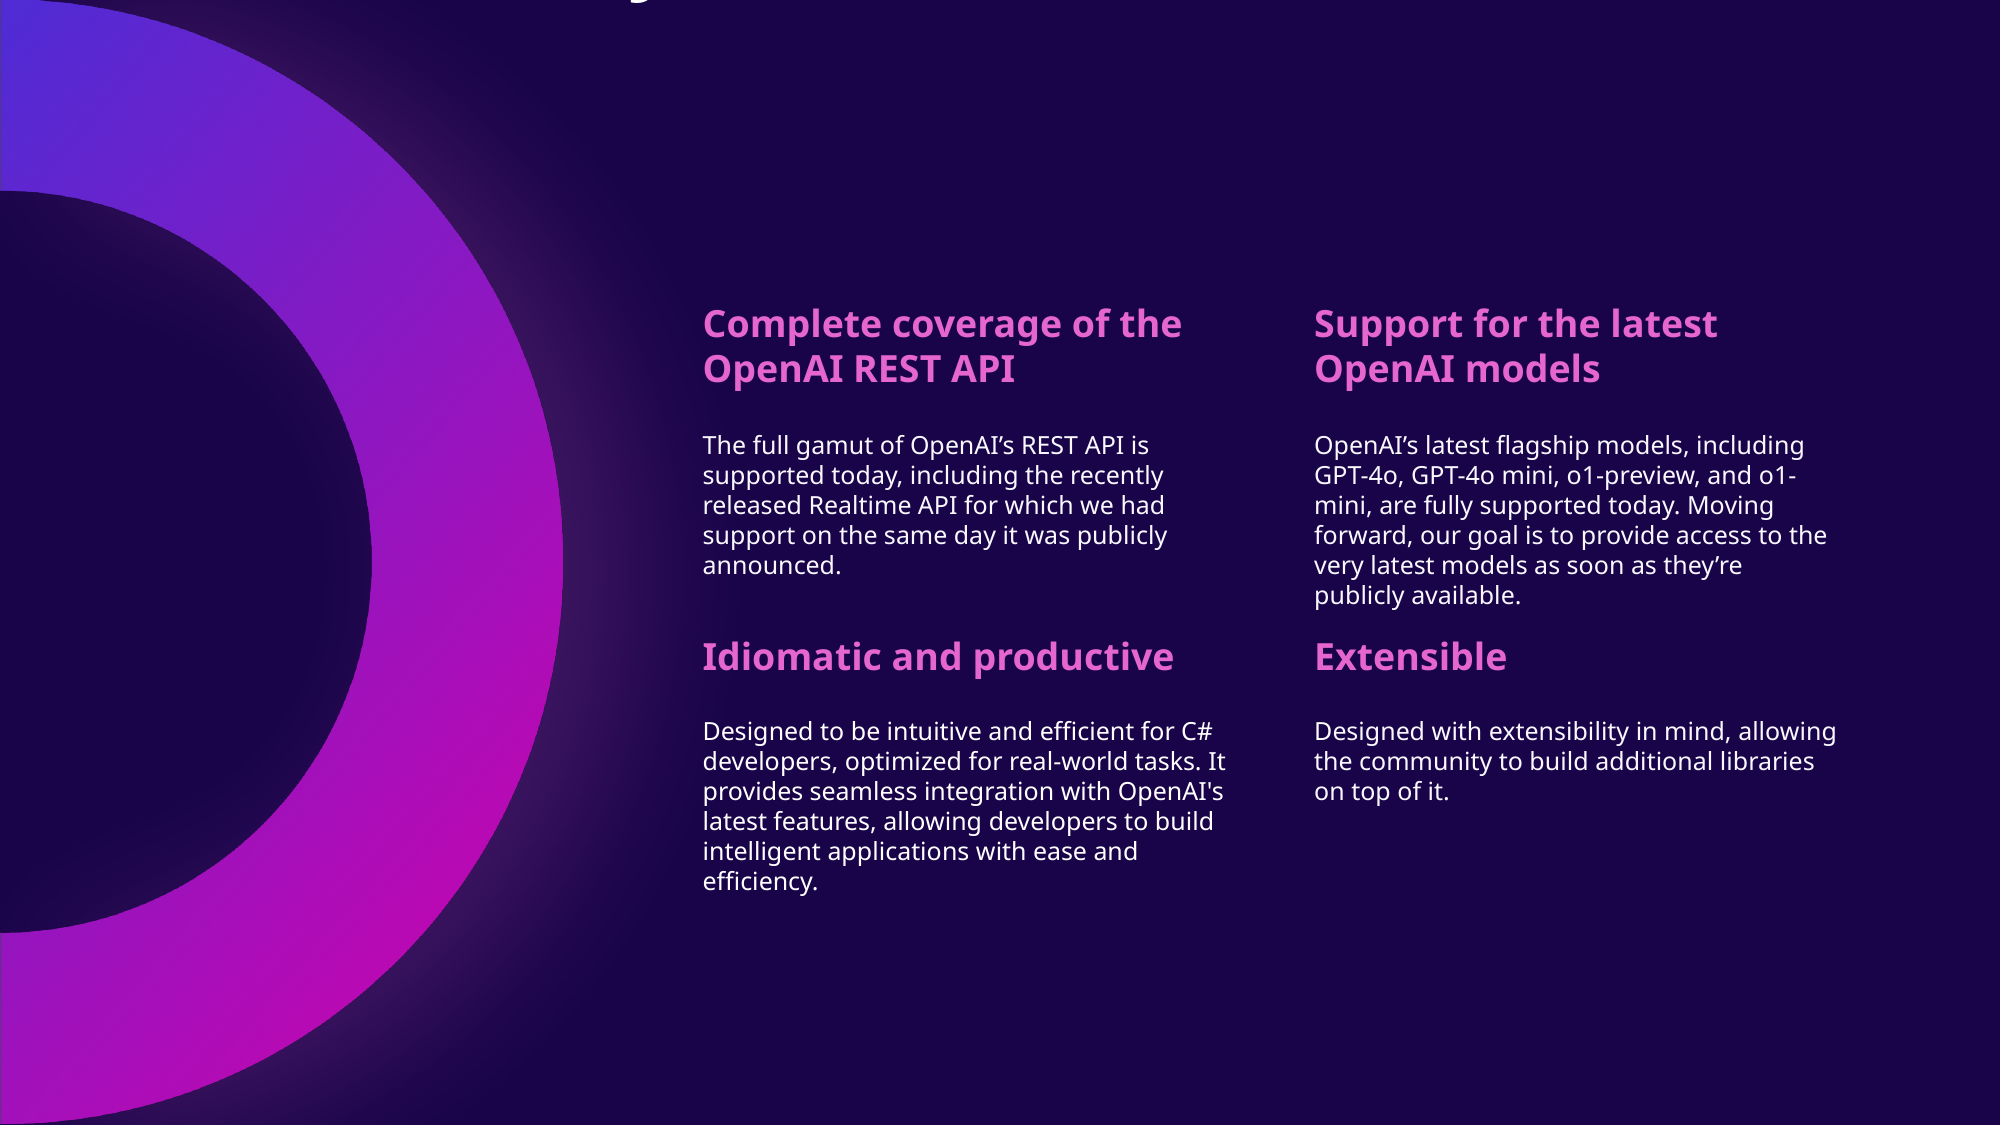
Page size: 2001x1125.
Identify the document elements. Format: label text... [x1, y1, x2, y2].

list Complete coverage of the OpenAI REST API [702, 300, 1227, 391]
list Idiomatic and productive [702, 633, 1227, 679]
list Designed with extensibility in mind, allowing the community to build additional libraries on top of it. [1314, 715, 1841, 807]
list OpenAI’s latest flagship models, including GPT-4o, GPT-4o mini, o1-preview, and o1-mini, are fully supported today. Moving forward, our goal is to provide access to the very latest models as soon as they’re publicly available. [1314, 429, 1841, 581]
list Designed to be intuitive and efficient for C# developers, optimized for real-world tasks. It provides seamless integration with OpenAI's latest features, allowing developers to build intelligent applications with ease and efficiency. [702, 715, 1229, 897]
list The full gamut of OpenAI’s REST API is supported today, including the recently released Realtime API for which we had support on the same day it was publicly announced. [702, 429, 1229, 551]
picture [1, 0, 563, 1124]
list Support for the latest OpenAI models [1314, 300, 1838, 391]
list Extensible [1314, 633, 1838, 679]
